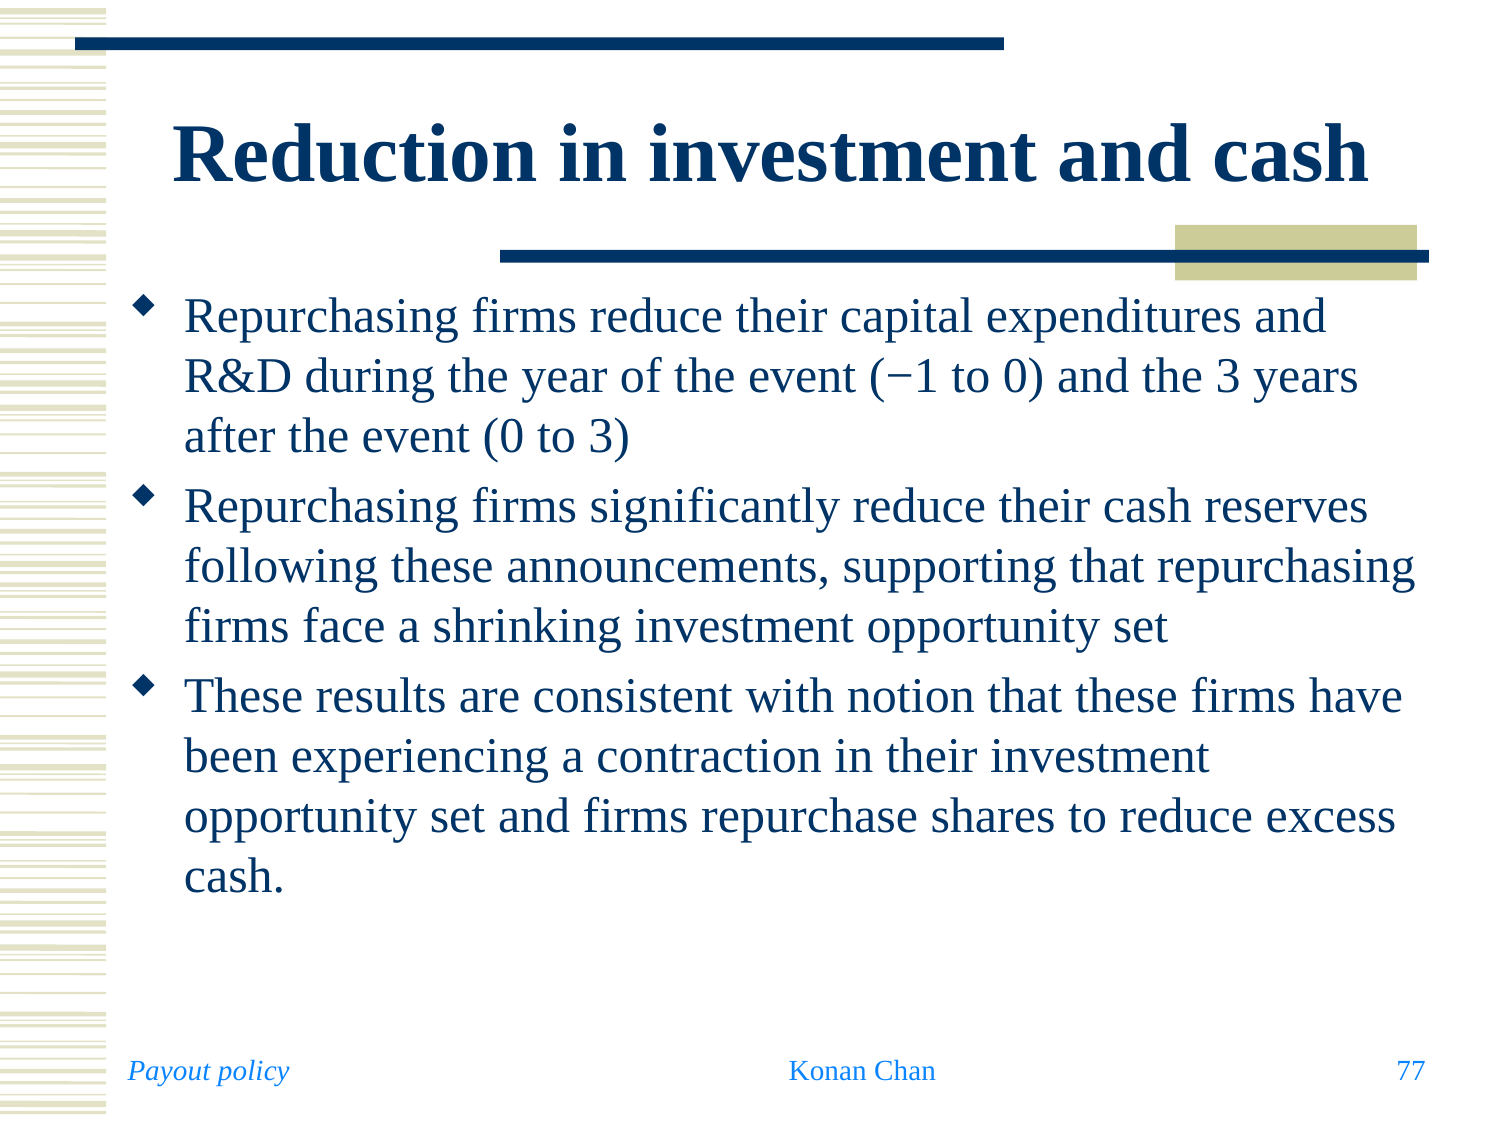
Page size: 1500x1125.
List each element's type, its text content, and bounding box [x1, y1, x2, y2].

slide_number Payout policy [112, 1032, 638, 1105]
title Reduction in investment and cash [106, 62, 1438, 250]
footer Konan Chan [674, 1032, 1051, 1105]
slide_number 77 [1080, 1032, 1442, 1105]
list Repurchasing firms reduce their capital expenditures and R&D during the year of the event (−1 to 0) and the 3 years after the event (0 to 3) Repurchasing firms significantly reduce their cash reserves following these announcements, supporting that repurchasing firms face a shrinking investment opportunity set These results are consistent with notion that these firms have been experiencing a contraction in their investment opportunity set and firms repurchase shares to reduce excess cash. [112, 275, 1439, 1025]
